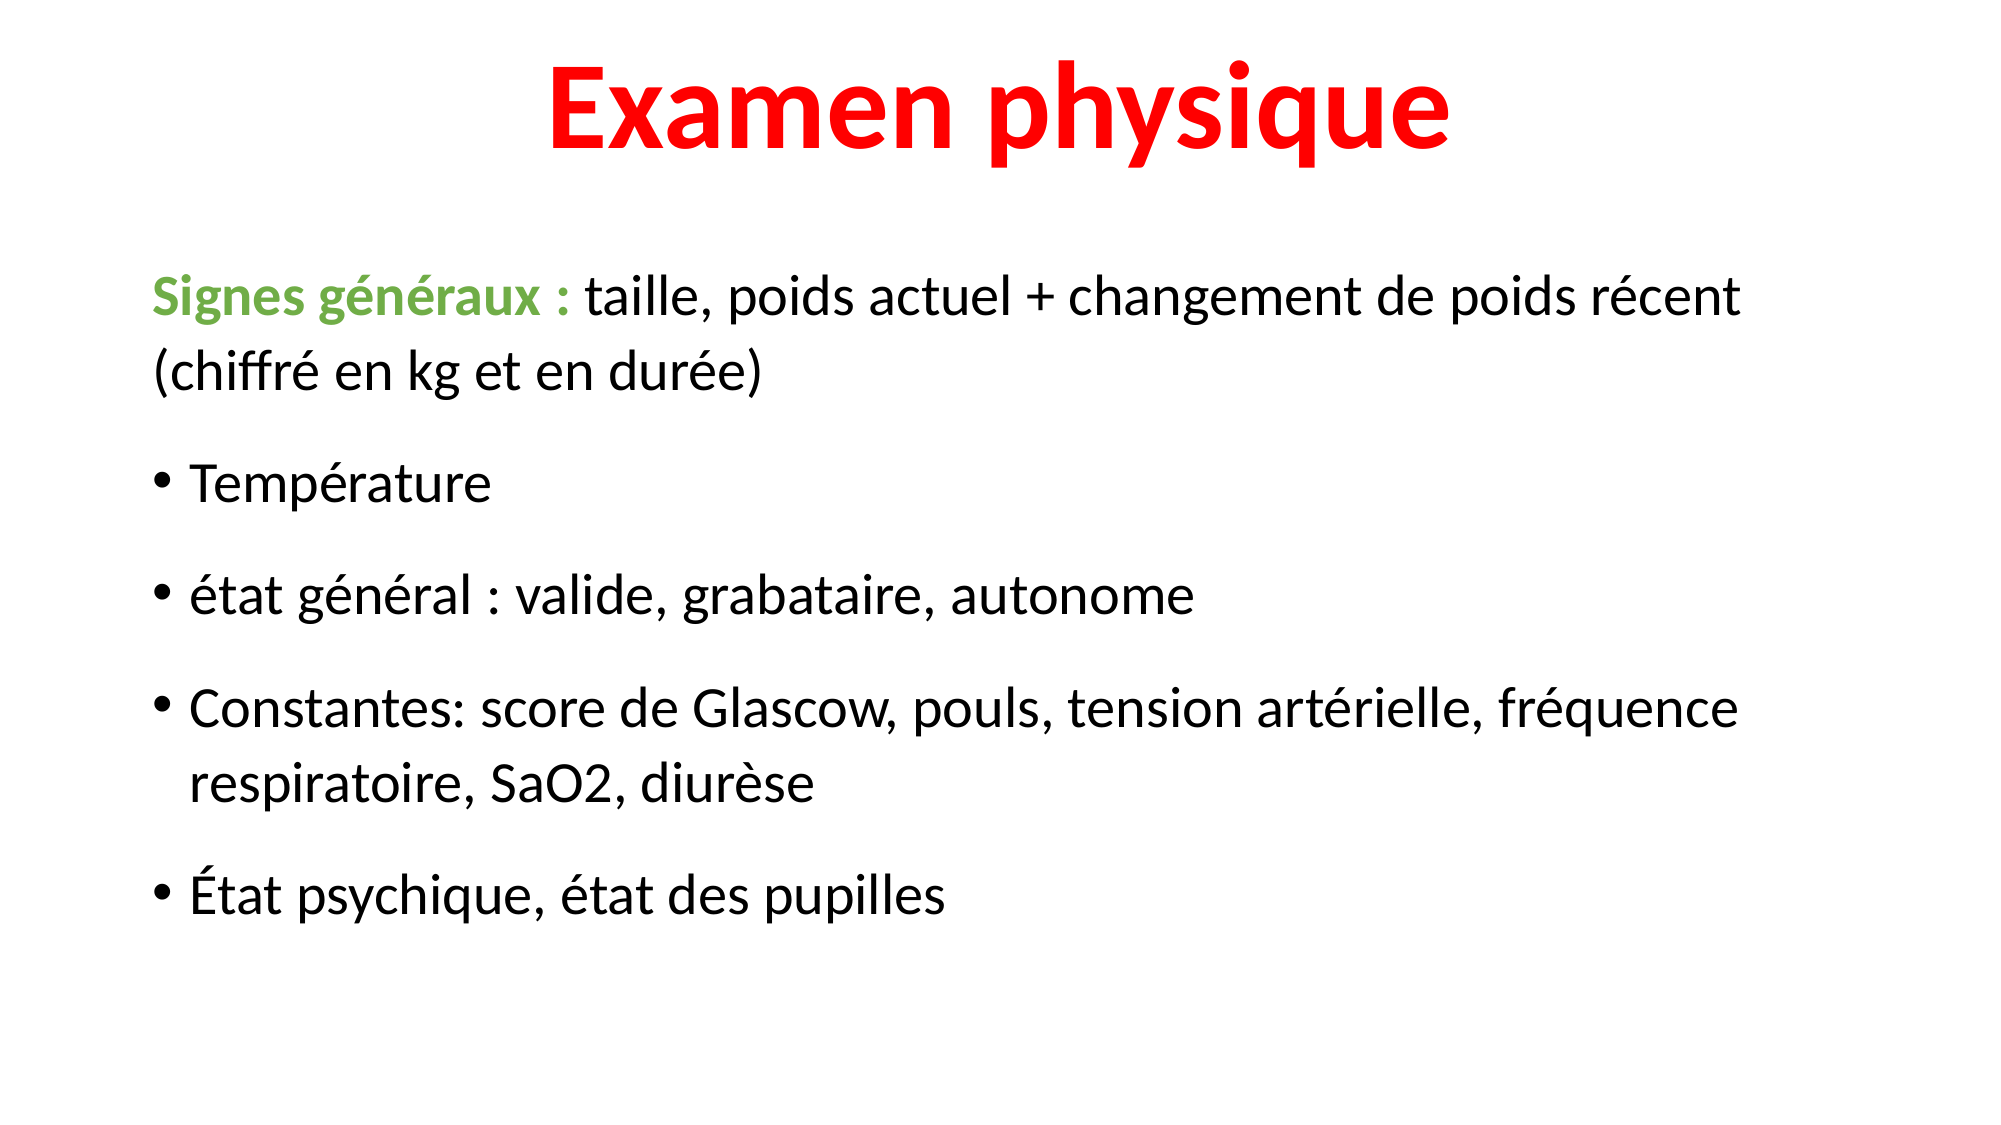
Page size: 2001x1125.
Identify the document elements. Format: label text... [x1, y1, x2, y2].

title Examen physique [137, 59, 1863, 244]
list Signes généraux : taille, poids actuel + changement de poids récent (chiffré en kg et en durée) Température état général : valide, grabataire, autonome Constantes: score de Glascow, pouls, tension artérielle, fréquence respiratoire, SaO2, diurèse État psychique, état des pupilles [137, 244, 1863, 1014]
